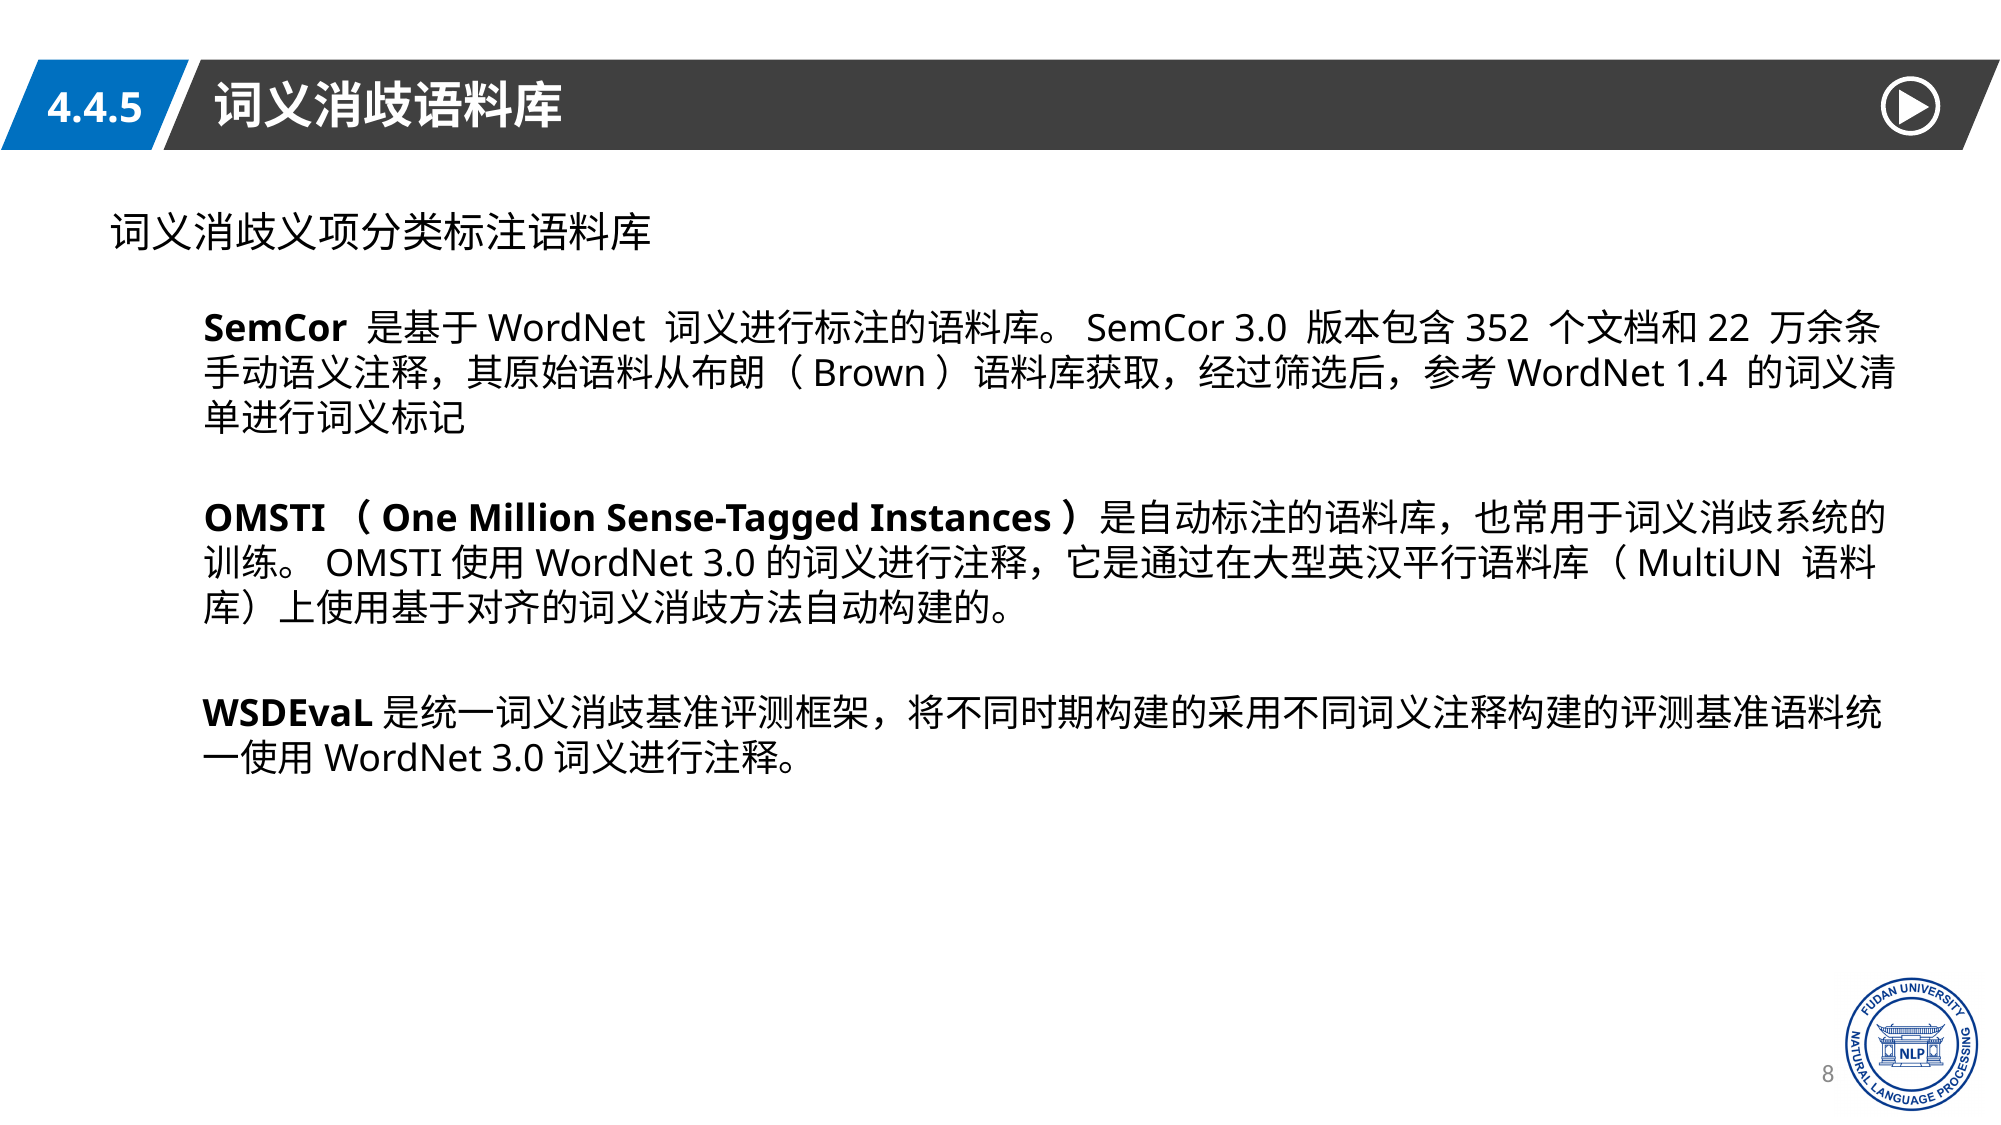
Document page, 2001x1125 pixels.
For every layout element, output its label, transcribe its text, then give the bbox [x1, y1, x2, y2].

text_box [32, 59, 189, 120]
picture [1834, 972, 1985, 1117]
text_box 词义消歧语料库 [198, 66, 579, 142]
text_box [163, 59, 2000, 150]
text_box OMSTI（One Million Sense-Tagged Instances）是自动标注的语料库，也常用于词义消歧系统的训练。OMSTI使用WordNet 3.0的词义进行注释，它是通过在大型英汉平行语料库（MultiUN 语料库）上使用基于对齐的词义消歧方法自动构建的。 [188, 486, 1938, 637]
slide_number 80 [1412, 1042, 1863, 1103]
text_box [1883, 78, 1939, 134]
text_box [1, 89, 157, 150]
text_box SemCor 是基于WordNet 词义进行标注的语料库。SemCor 3.0 版本包含352 个文档和22 万余条手动语义注释，其原始语料从布朗（Brown）语料库获取，经过筛选后，参考WordNet 1.4 的词义清单进行词义标记 [188, 296, 1930, 447]
text_box 词义消歧义项分类标注语料库 [95, 198, 1095, 263]
text_box 4.4.5 [26, 73, 164, 138]
text_box WSDEvaL是统一词义消歧基准评测框架，将不同时期构建的采用不同词义注释构建的评测基准语料统一使用WordNet 3.0词义进行注释。 [187, 681, 1929, 787]
